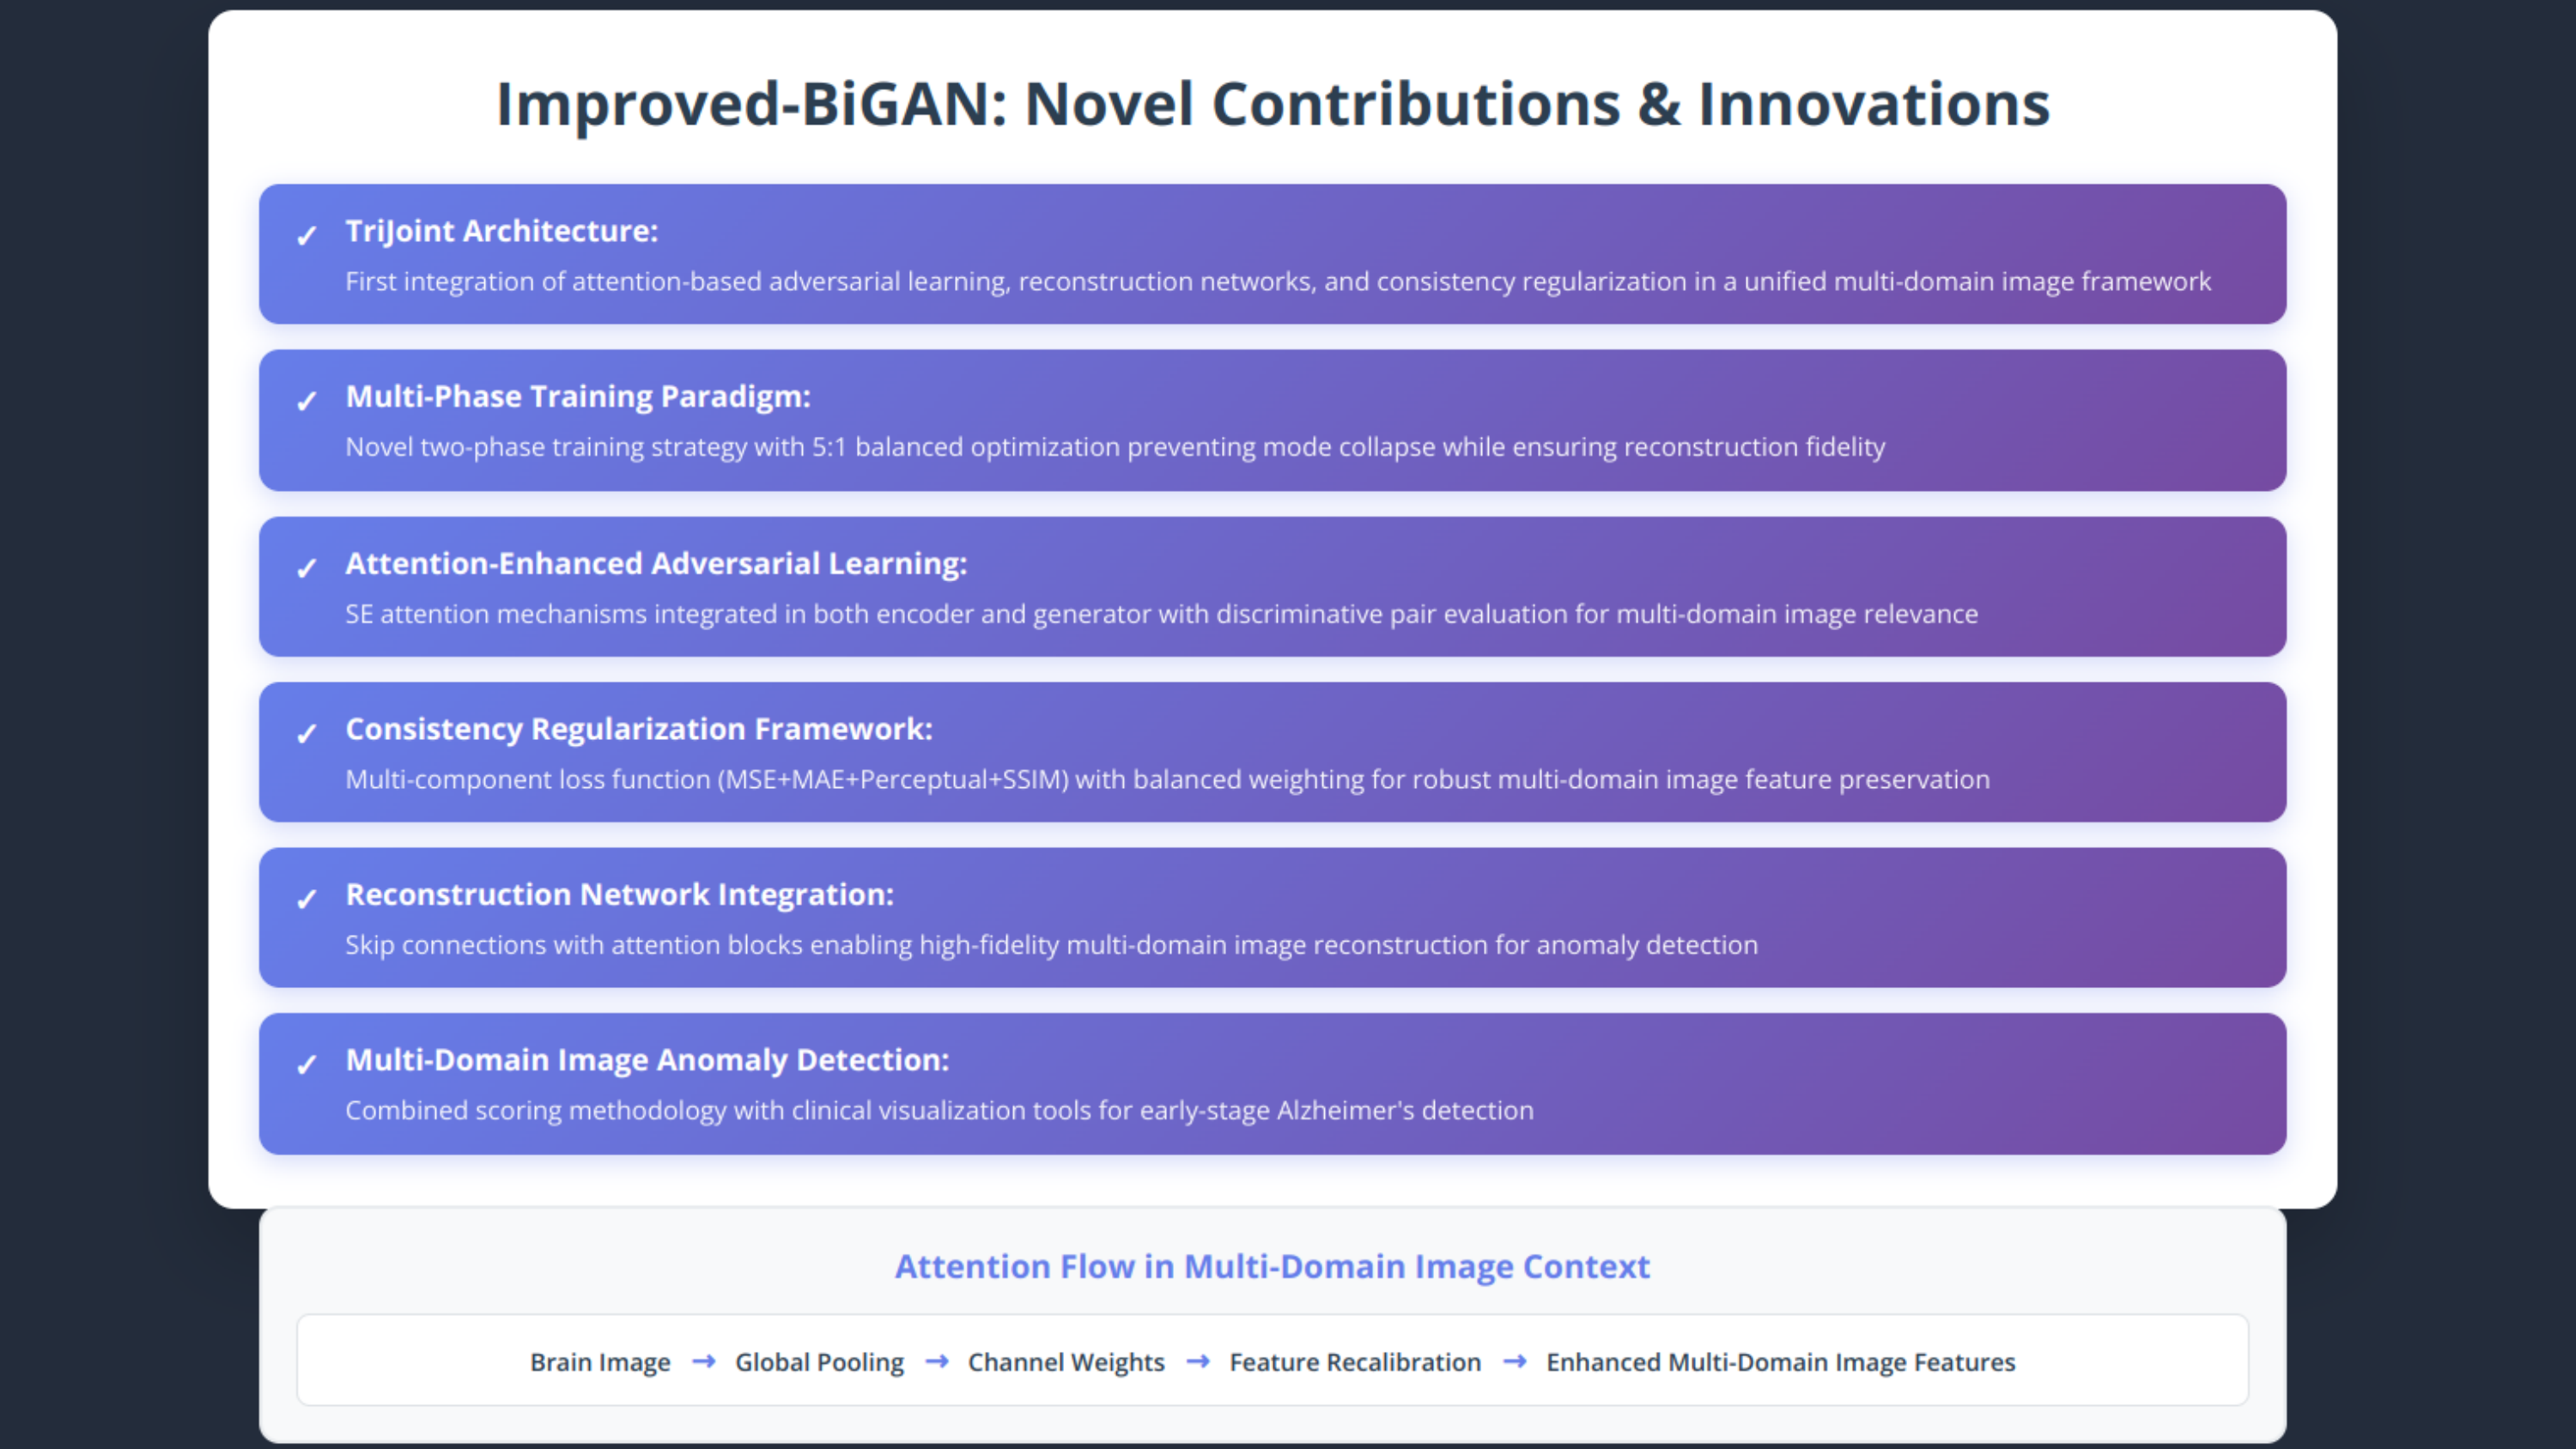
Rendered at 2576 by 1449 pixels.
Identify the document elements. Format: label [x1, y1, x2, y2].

text_box [0, 0, 2576, 1449]
